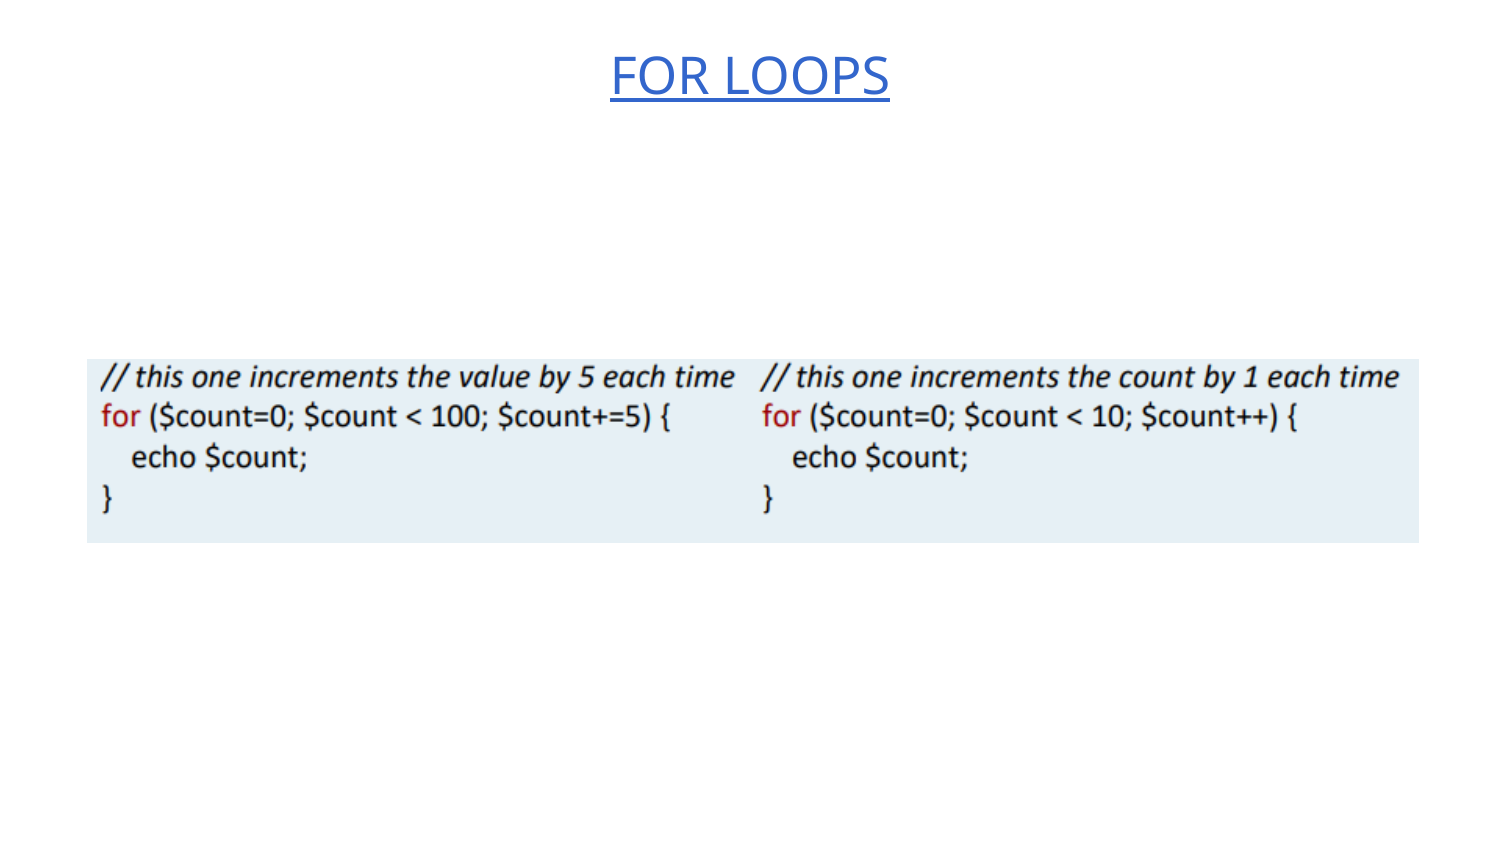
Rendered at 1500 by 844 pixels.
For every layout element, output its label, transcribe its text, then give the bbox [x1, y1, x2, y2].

picture [87, 359, 1420, 543]
title FOR LOOPS [0, 37, 1500, 110]
